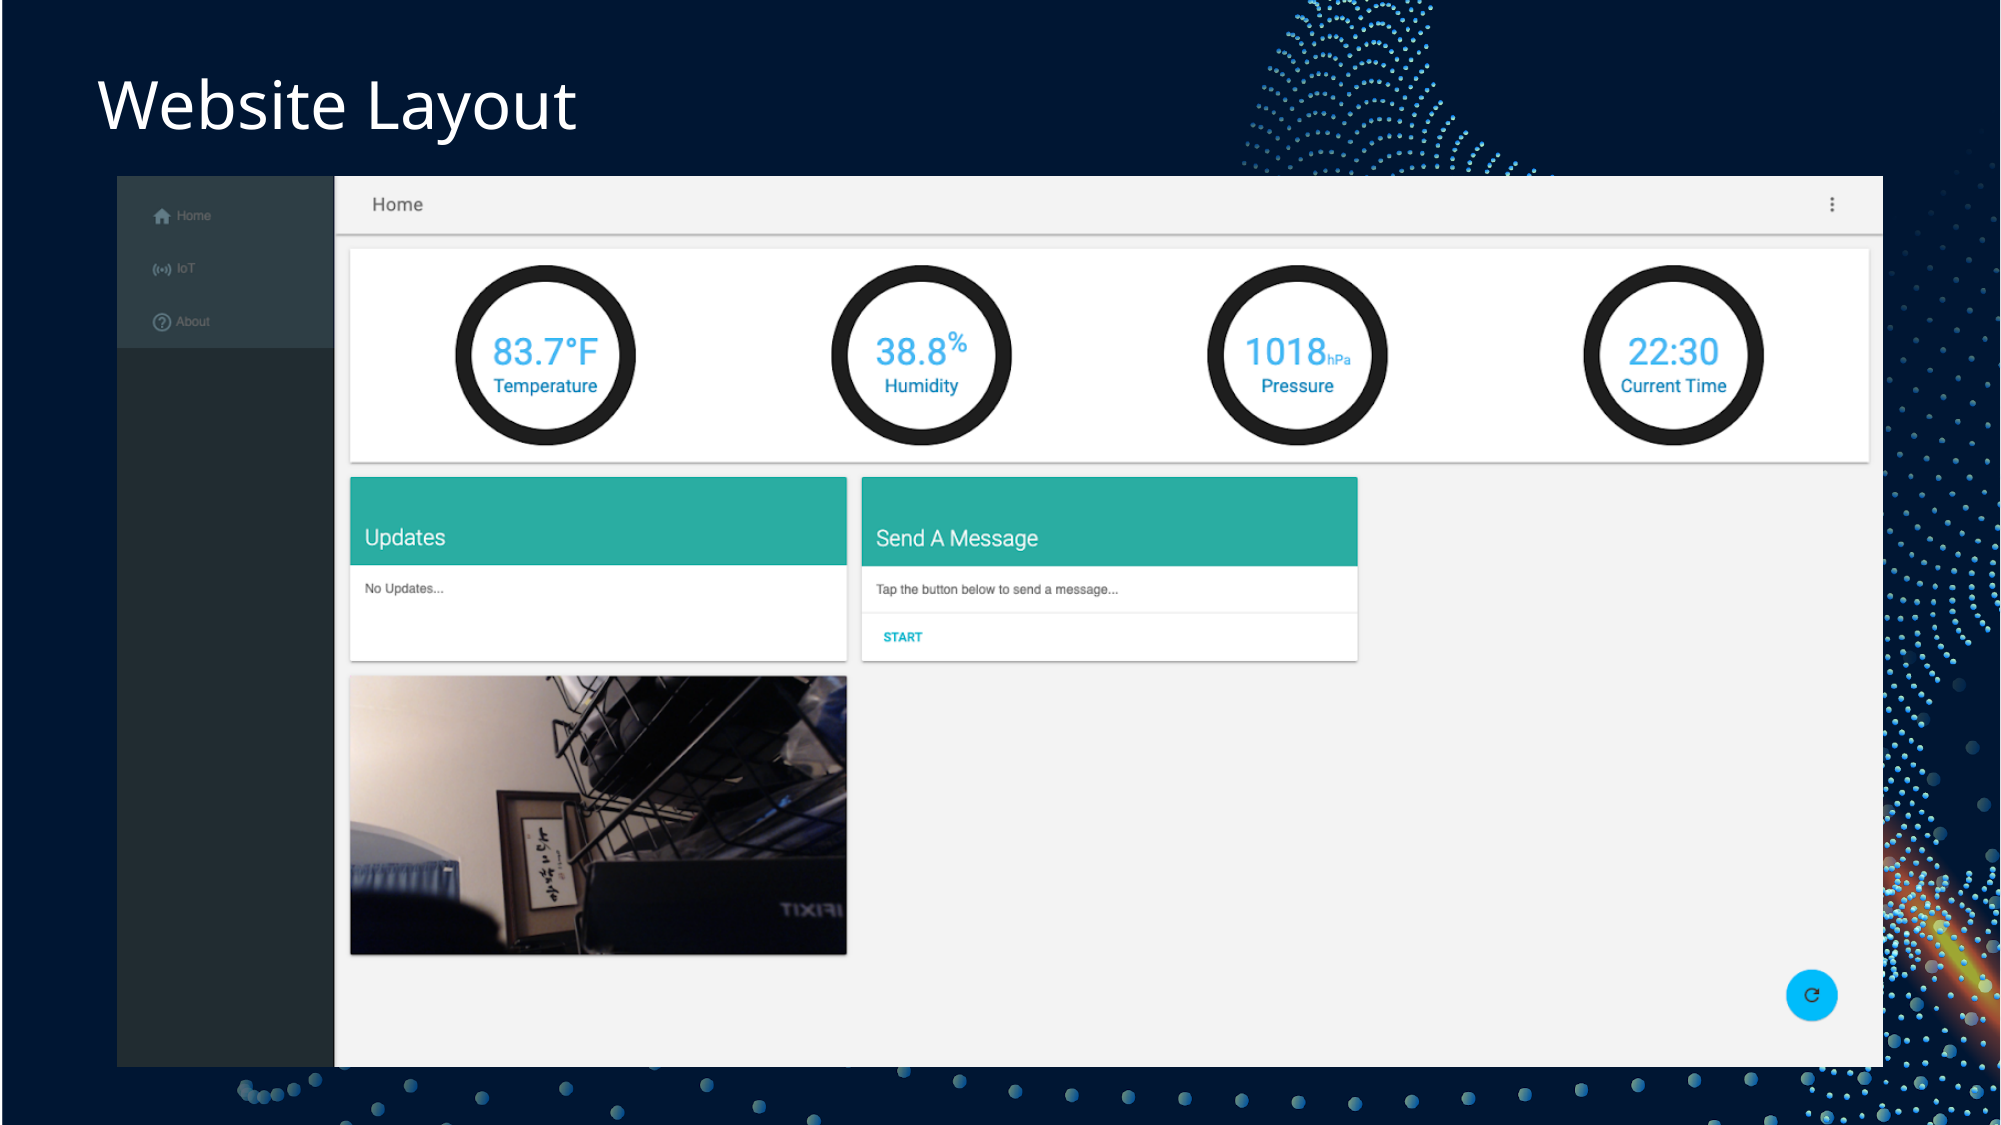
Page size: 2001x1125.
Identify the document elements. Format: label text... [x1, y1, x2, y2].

title Website Layout [82, 47, 1576, 177]
picture [0, 0, 2001, 1125]
